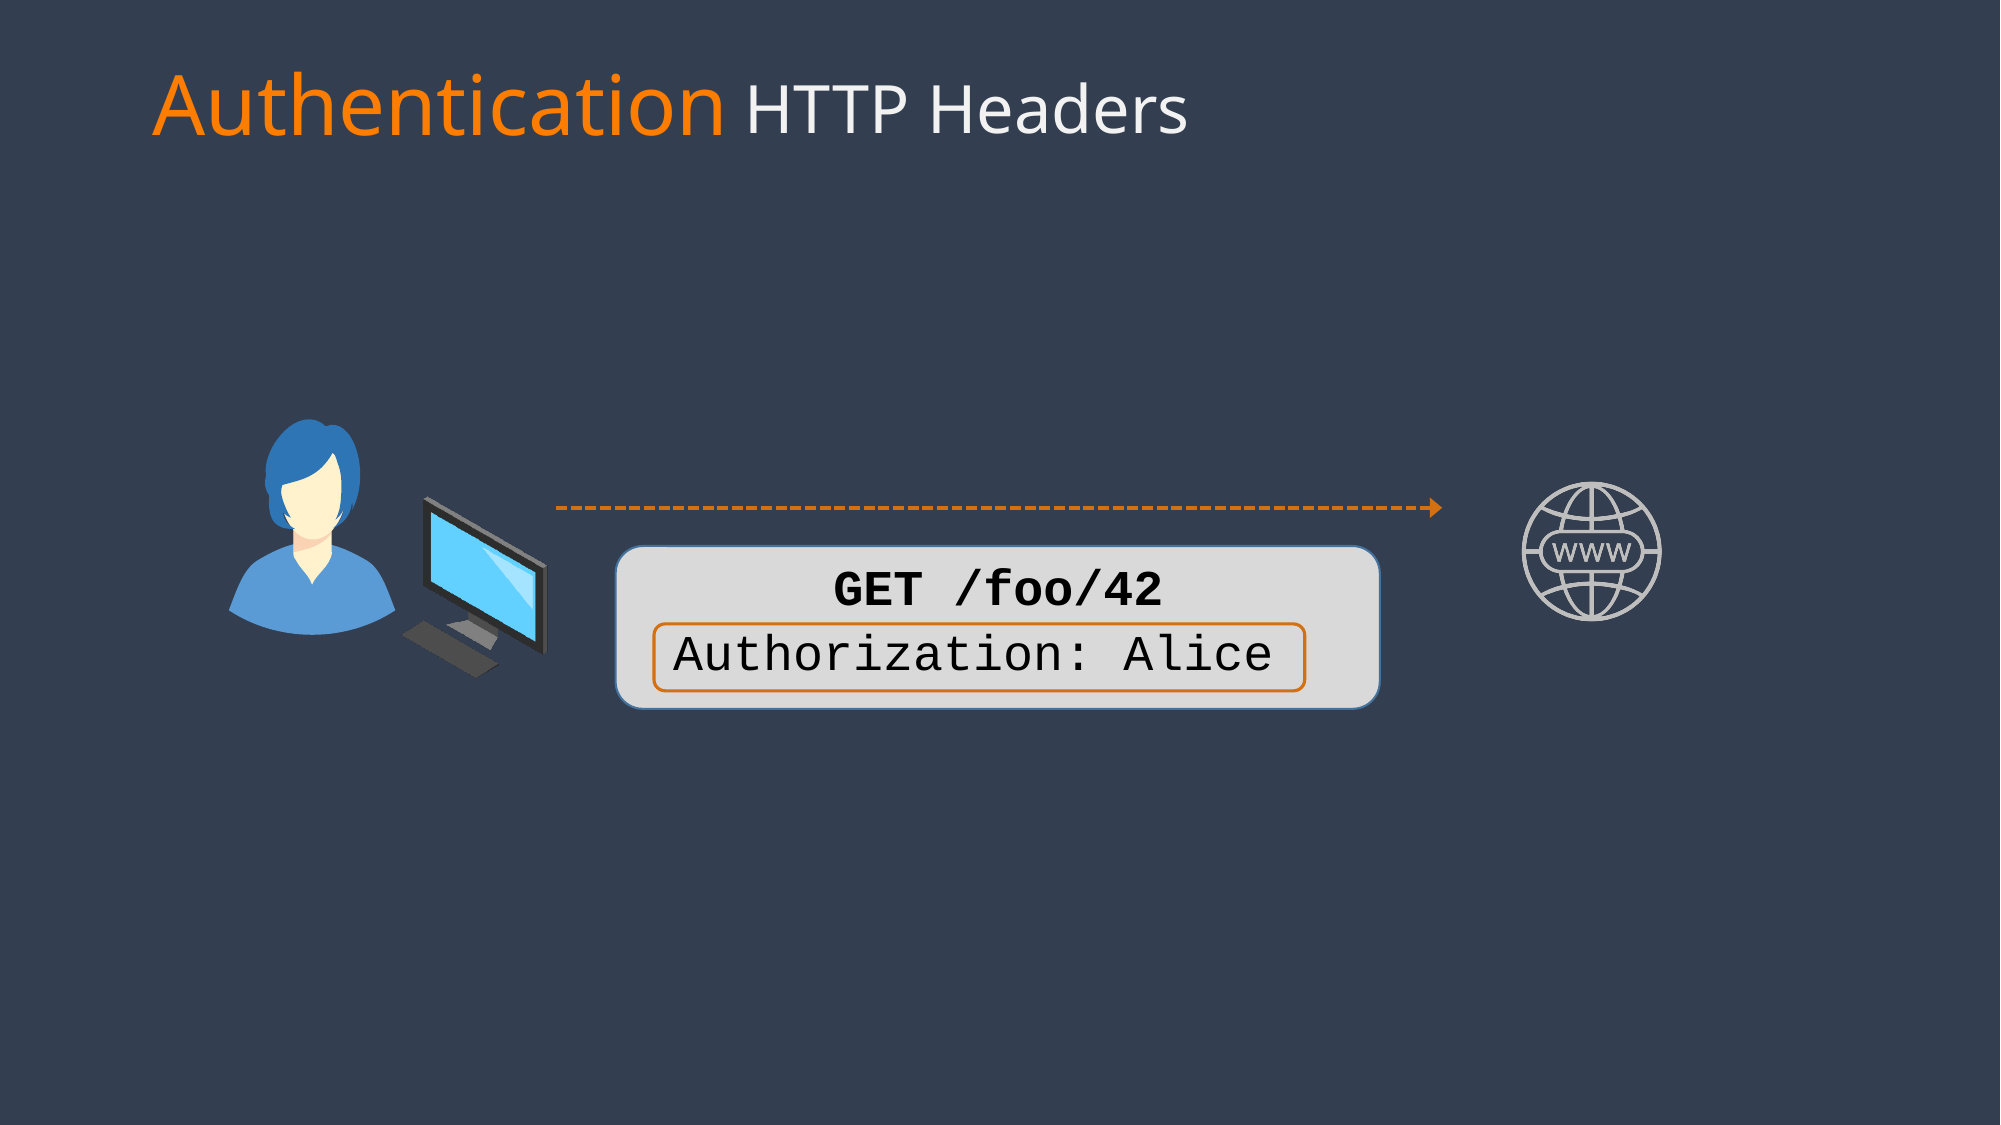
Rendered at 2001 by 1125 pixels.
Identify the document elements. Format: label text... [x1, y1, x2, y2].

list Authentication [137, 55, 1863, 770]
picture [1516, 469, 1669, 633]
picture [396, 431, 552, 683]
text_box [228, 419, 396, 635]
